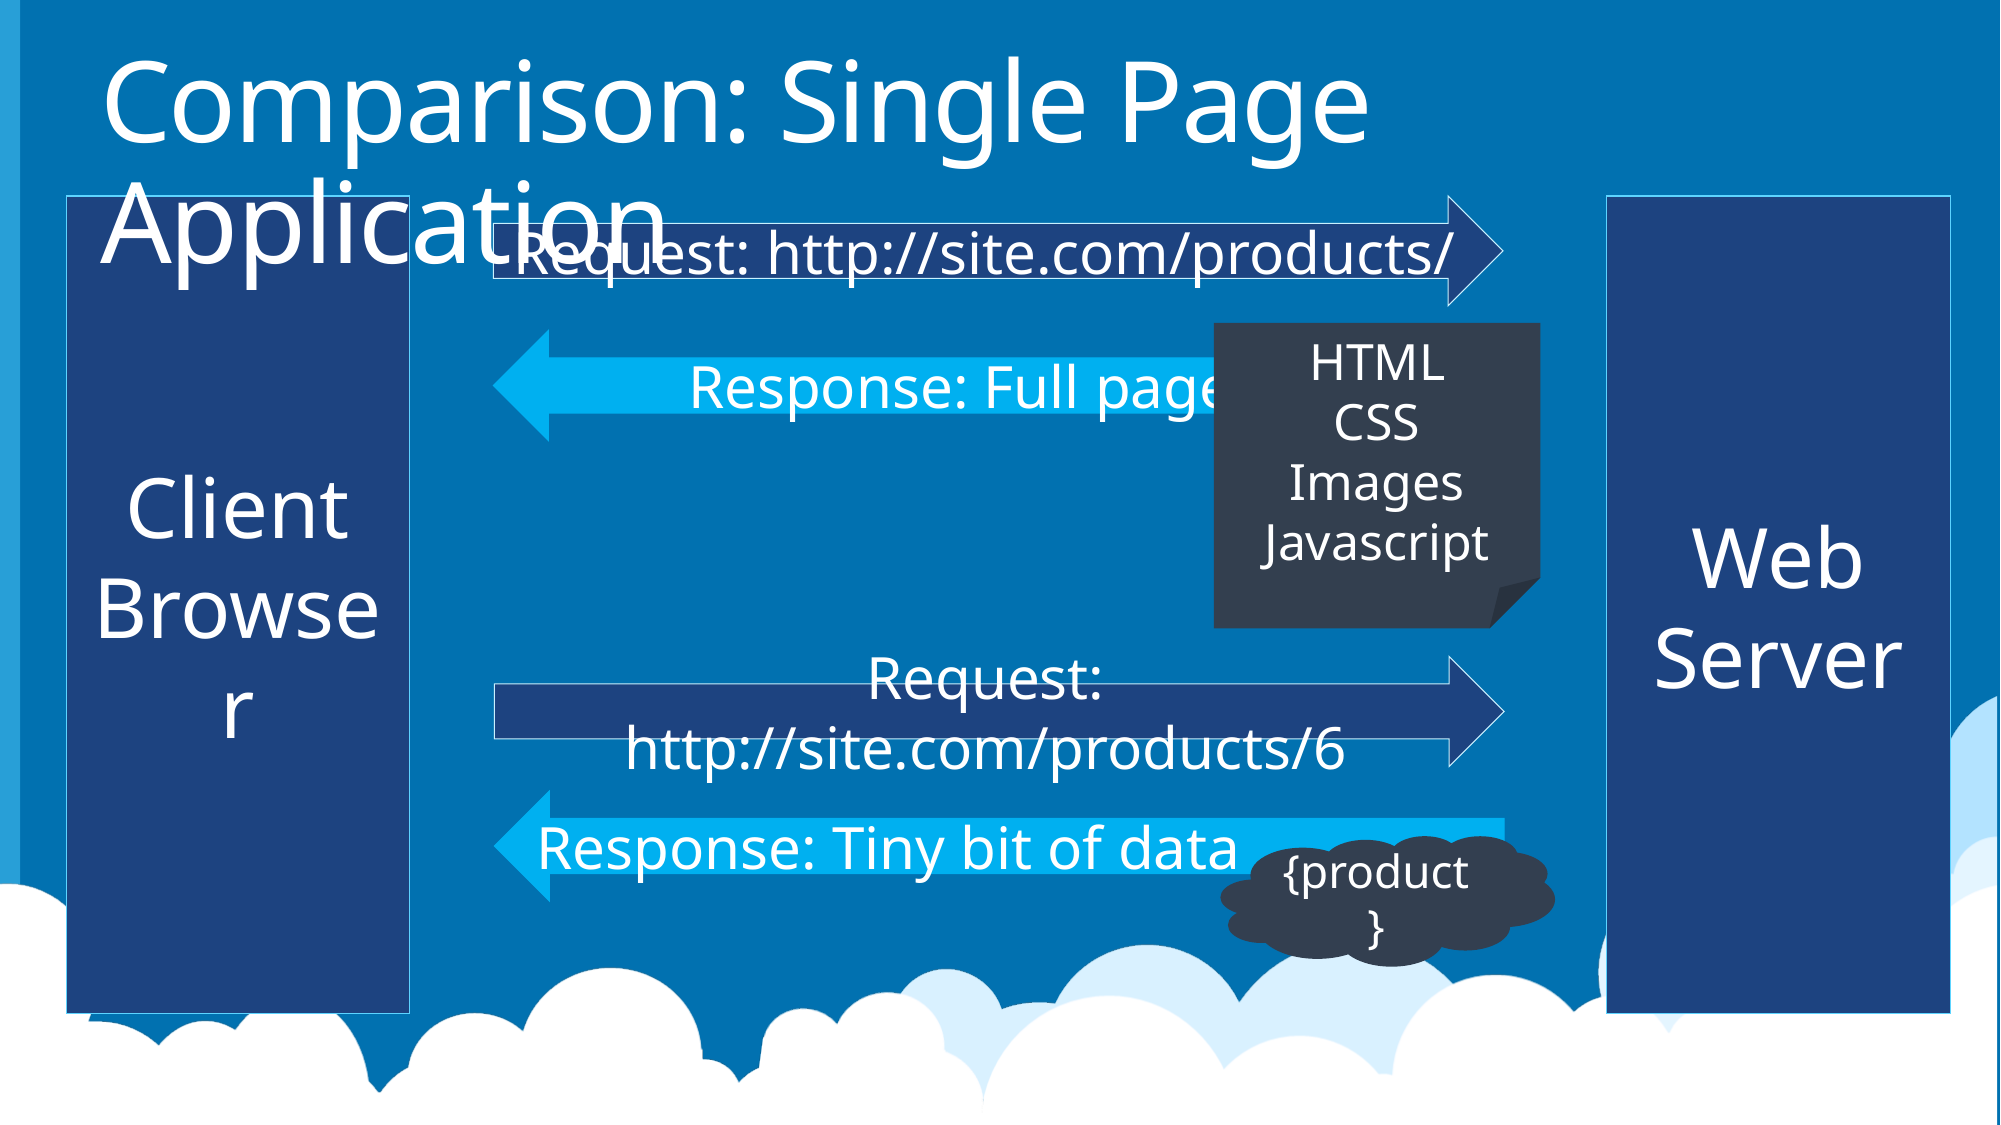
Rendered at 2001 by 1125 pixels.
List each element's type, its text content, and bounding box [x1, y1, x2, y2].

text_box Response: Full page [492, 329, 1213, 442]
text_box Web Server [1606, 195, 1951, 1014]
text_box Response: Tiny bit of data [493, 789, 1505, 903]
text_box Comparison: Single Page Application [85, 37, 1915, 161]
text_box Client Browser [66, 195, 410, 1014]
text_box Request: http://site.com/products/ [492, 194, 1504, 308]
text_box Request: http://site.com/products/6 [493, 655, 1505, 768]
picture [0, 689, 1998, 1125]
text_box {product} [1219, 835, 1556, 968]
text_box HTML CSS Images Javascript [1213, 322, 1543, 629]
